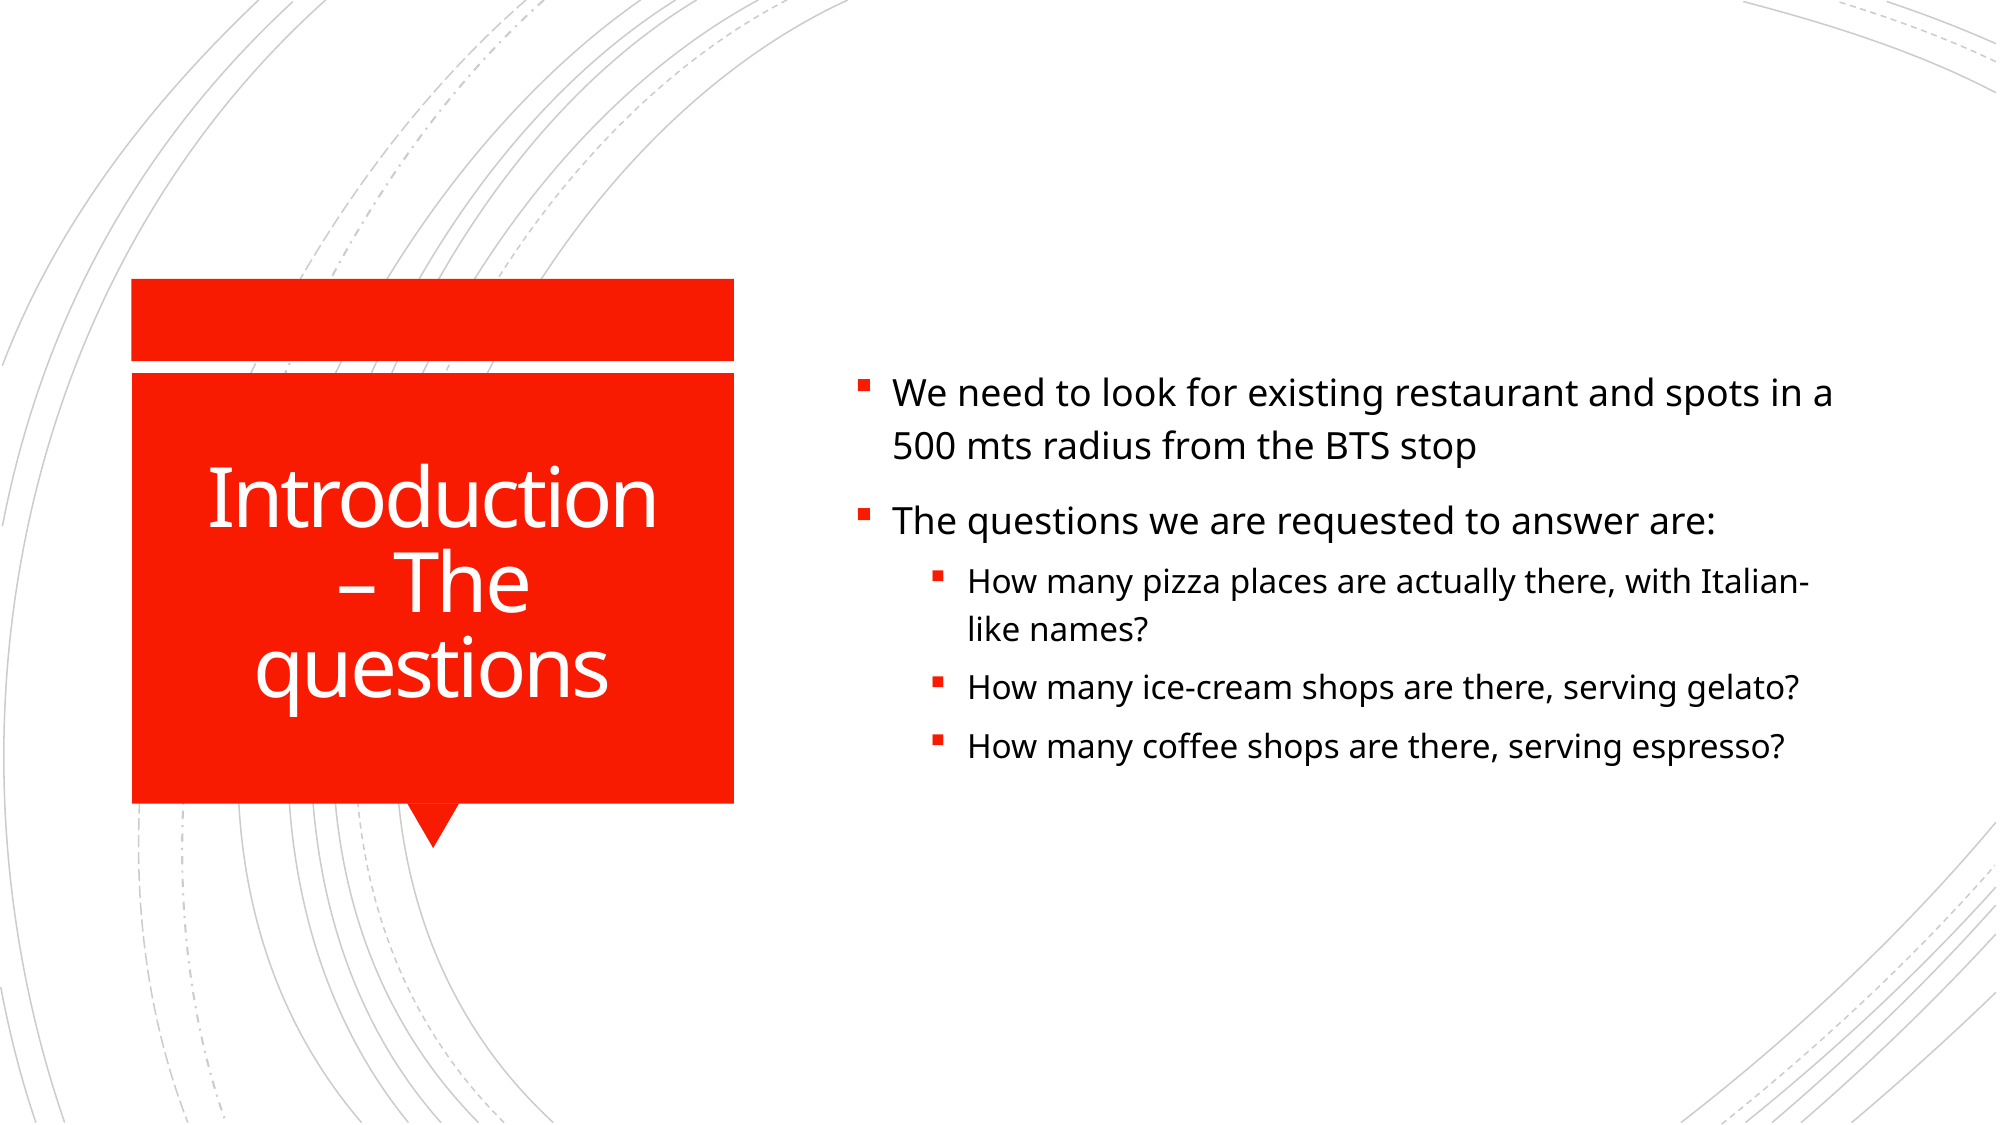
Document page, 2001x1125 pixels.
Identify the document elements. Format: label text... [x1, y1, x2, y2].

list We need to look for existing restaurant and spots in a 500 mts radius from the BTS stop The questions we are requested to answer are: How many pizza places are actually there, with Italian-like names? How many ice-cream shops are there, serving gelato? How many coffee shops are there, serving espresso? [839, 131, 1871, 993]
title Introduction – The questions [145, 385, 720, 789]
